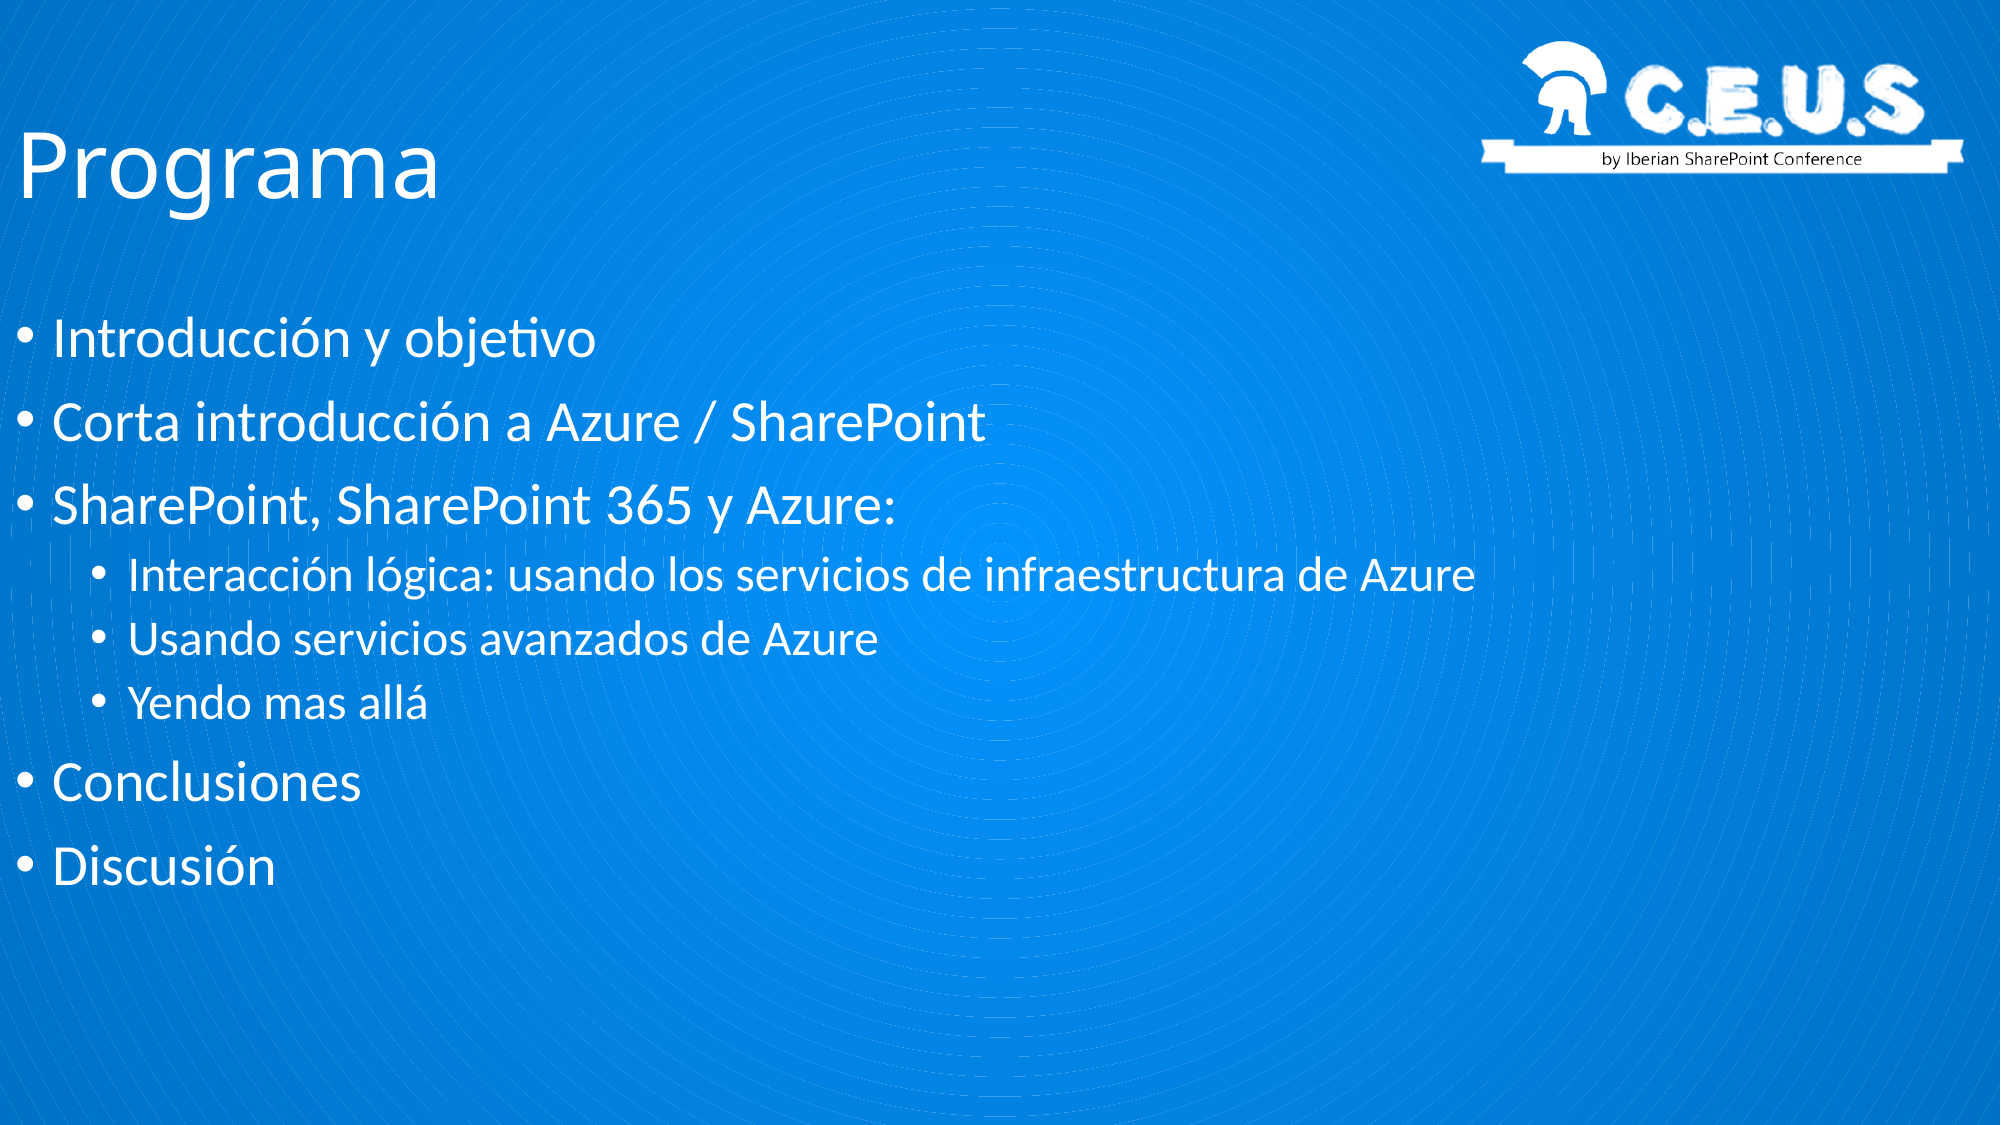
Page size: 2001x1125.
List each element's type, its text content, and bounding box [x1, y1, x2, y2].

list Introducción y objetivo Corta introducción a Azure / SharePoint SharePoint, SharePoint 365 y Azure: Interacción lógica: usando los servicios de infraestructura de Azure Usando servicios avanzados de Azure Yendo mas allá Conclusiones Discusión [0, 299, 1725, 1014]
picture [1464, 23, 1975, 194]
title Programa [0, 59, 1725, 278]
